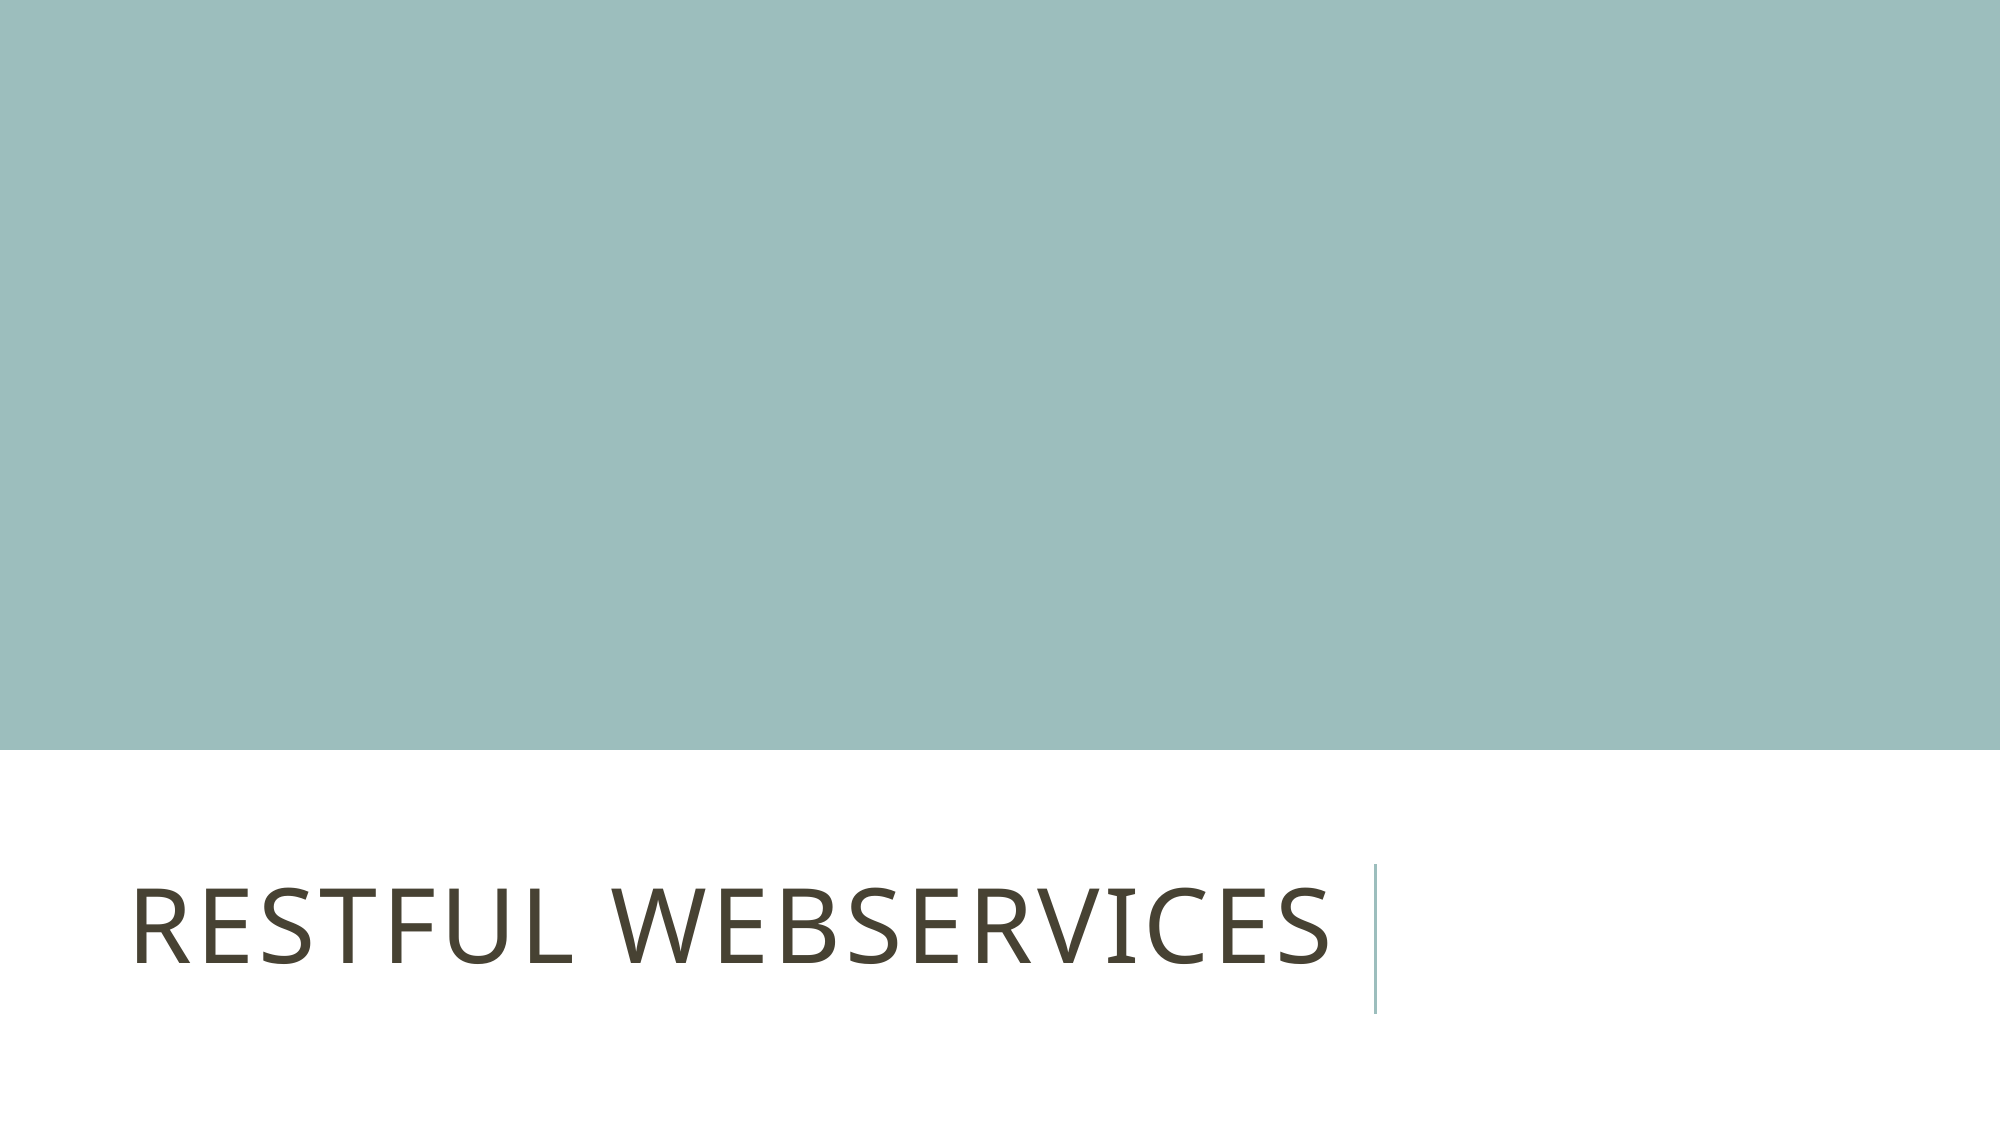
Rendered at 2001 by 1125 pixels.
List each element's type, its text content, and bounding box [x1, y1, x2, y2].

title Restful Webservices [75, 813, 1350, 1054]
